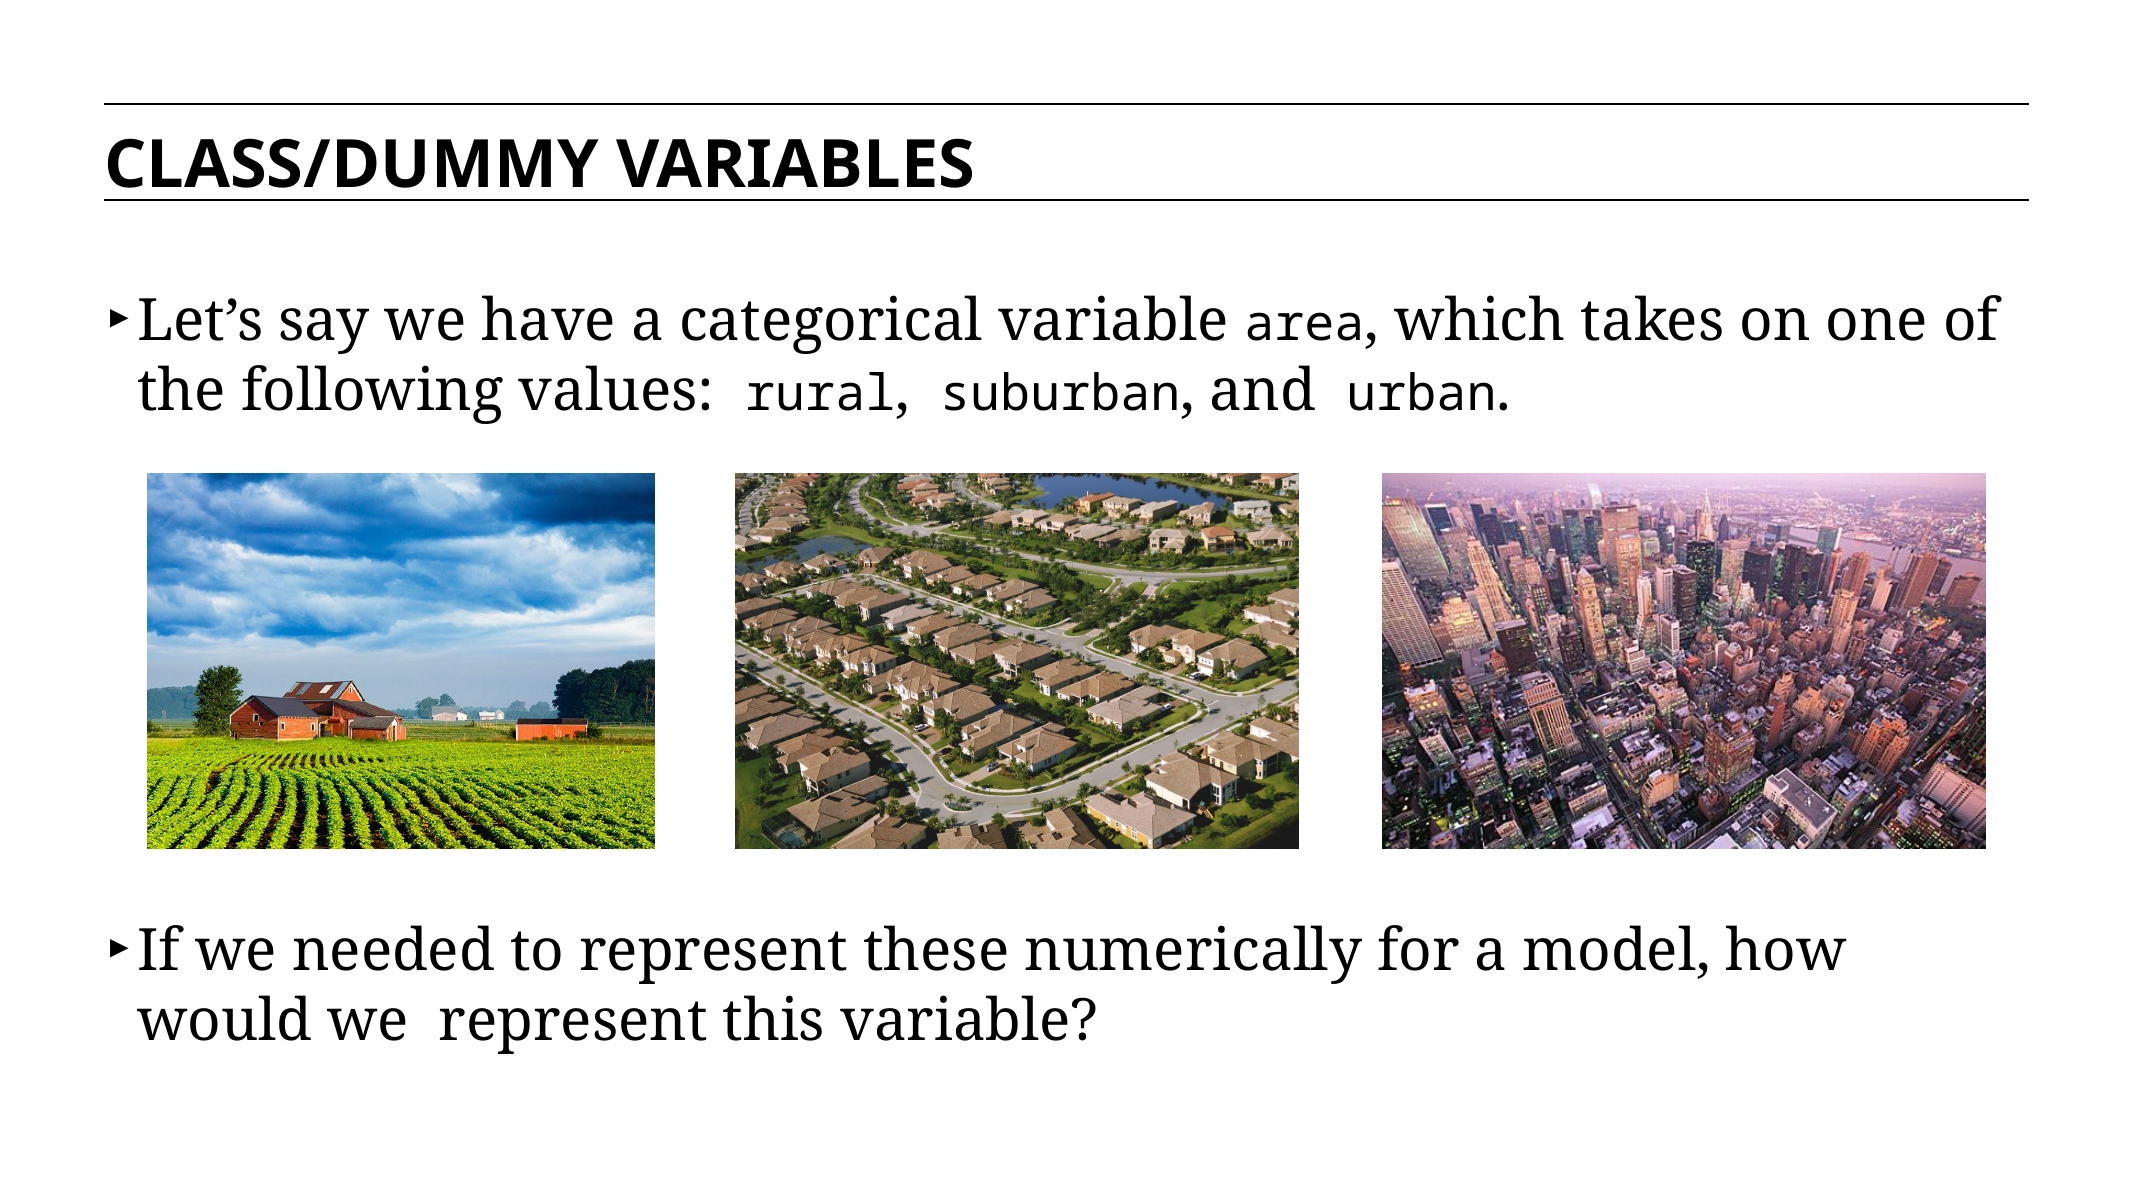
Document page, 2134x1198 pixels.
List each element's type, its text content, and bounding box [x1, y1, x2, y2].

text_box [147, 473, 1986, 850]
text_box CLASS/DUMMY VARIABLES [104, 120, 2030, 192]
list Let’s say we have a categorical variable area, which takes on one of the following values: rural, suburban, and urban. If we needed to represent these numerically for a model, how would we represent this variable? [104, 212, 2030, 837]
